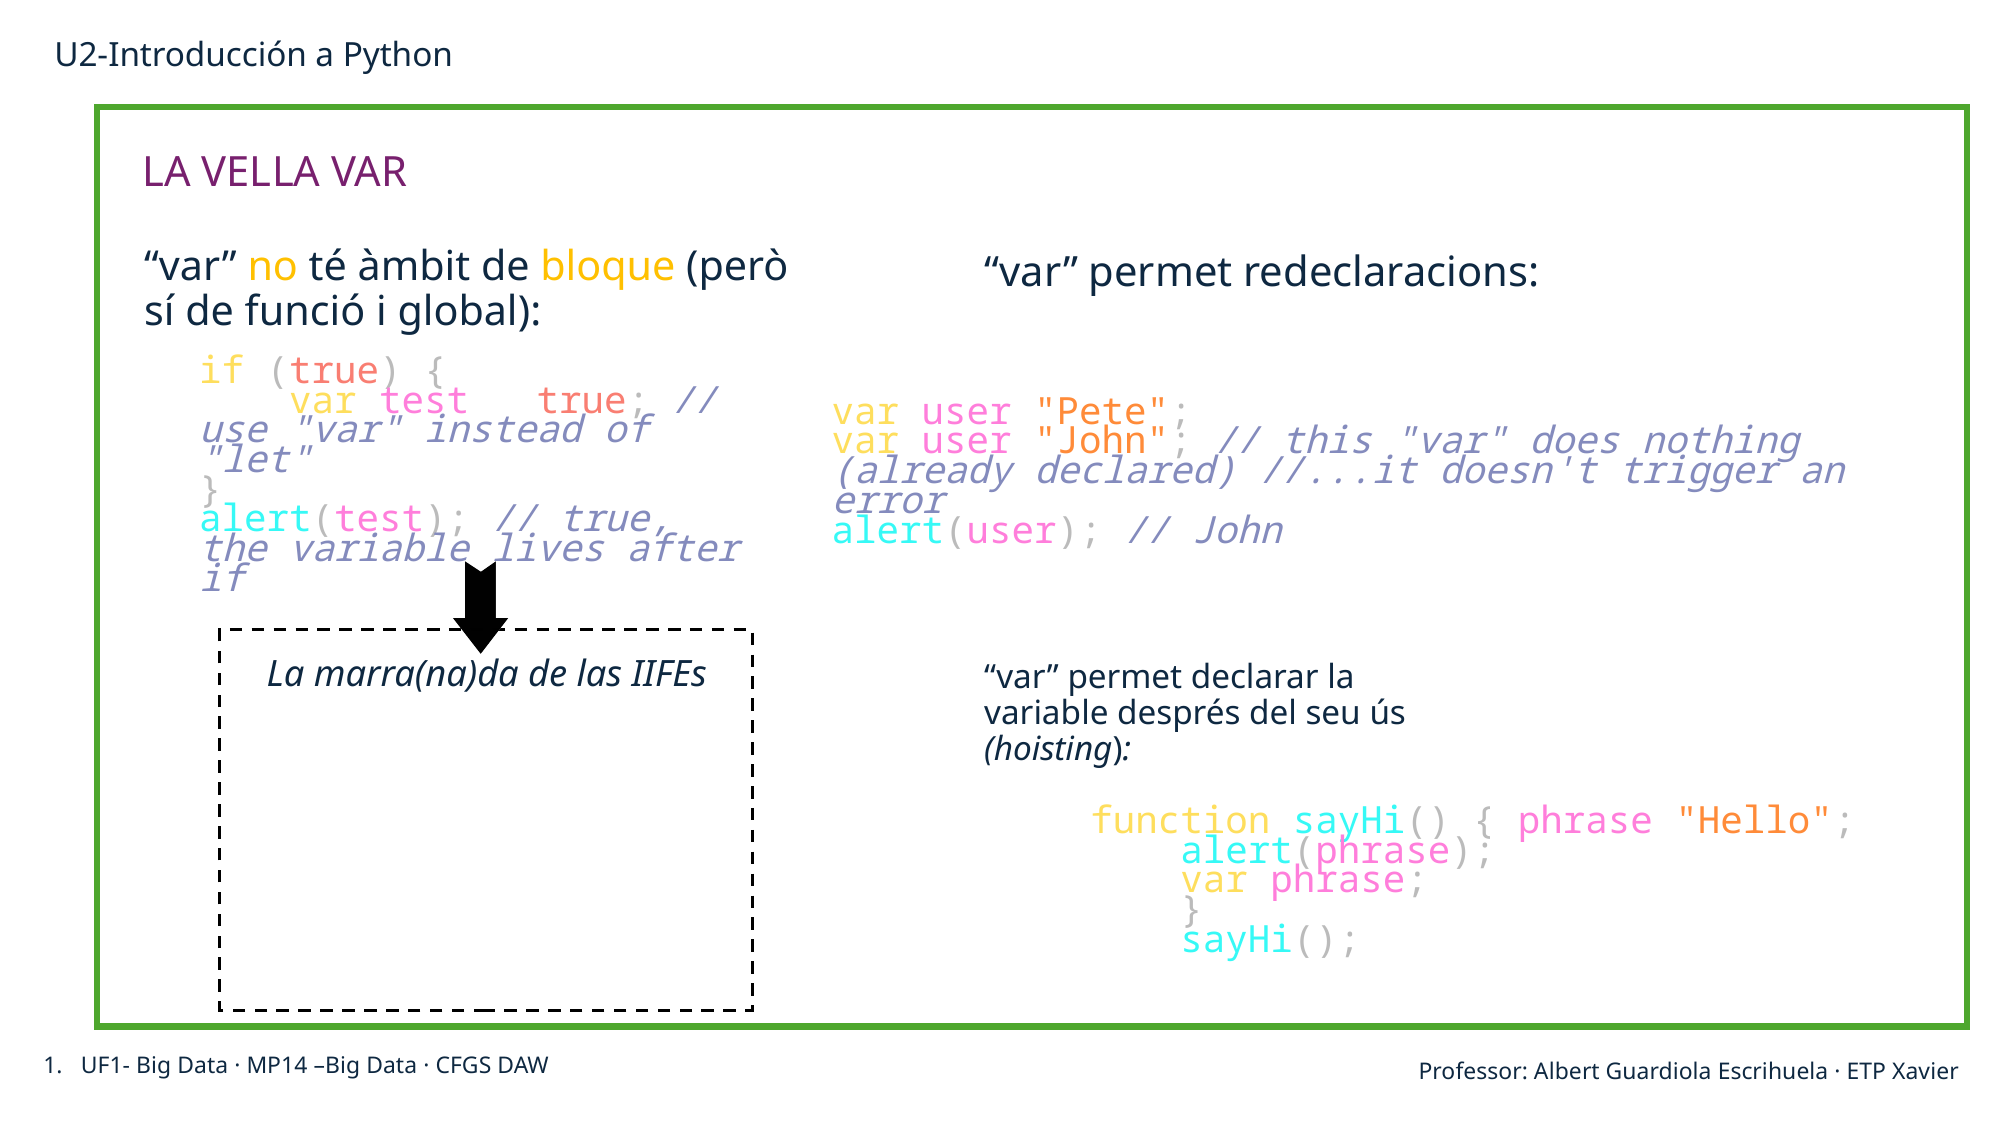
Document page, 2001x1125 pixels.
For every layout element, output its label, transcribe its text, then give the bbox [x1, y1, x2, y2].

text_box “var” permet declarar la variable després del seu ús (hoisting): [969, 652, 1470, 776]
picture [433, 561, 528, 655]
subtitle UF1- Big Data · MP14 –Big Data · CFGS DAW [28, 1046, 931, 1097]
text_box LA VELLA VAR [127, 123, 1876, 222]
text_box function sayHi() { phrase "Hello"; alert(phrase); var phrase; } sayHi(); [1075, 803, 2000, 968]
text_box var user "Pete"; var user "John"; // this "var" does nothing (already declared) //...it doesn't trigger an error alert(user); // John [816, 394, 1924, 558]
text_box “var” permet redeclaracions: [969, 242, 1656, 348]
text_box if (true) { var test = true; // use "var" instead of "let" } alert(test); // true, the variable lives after if [184, 353, 775, 607]
text_box Professor: Albert Guardiola Escrihuela · ETP Xavier [1365, 1046, 1980, 1098]
text_box [96, 106, 1969, 1028]
text_box [218, 628, 754, 1012]
text_box “var” no té àmbit de bloque (però sí de funció i global): [129, 237, 816, 342]
text_box La marra(na)da de las IIFEs [251, 648, 724, 711]
title U2-Introducción a Python [39, 6, 905, 105]
